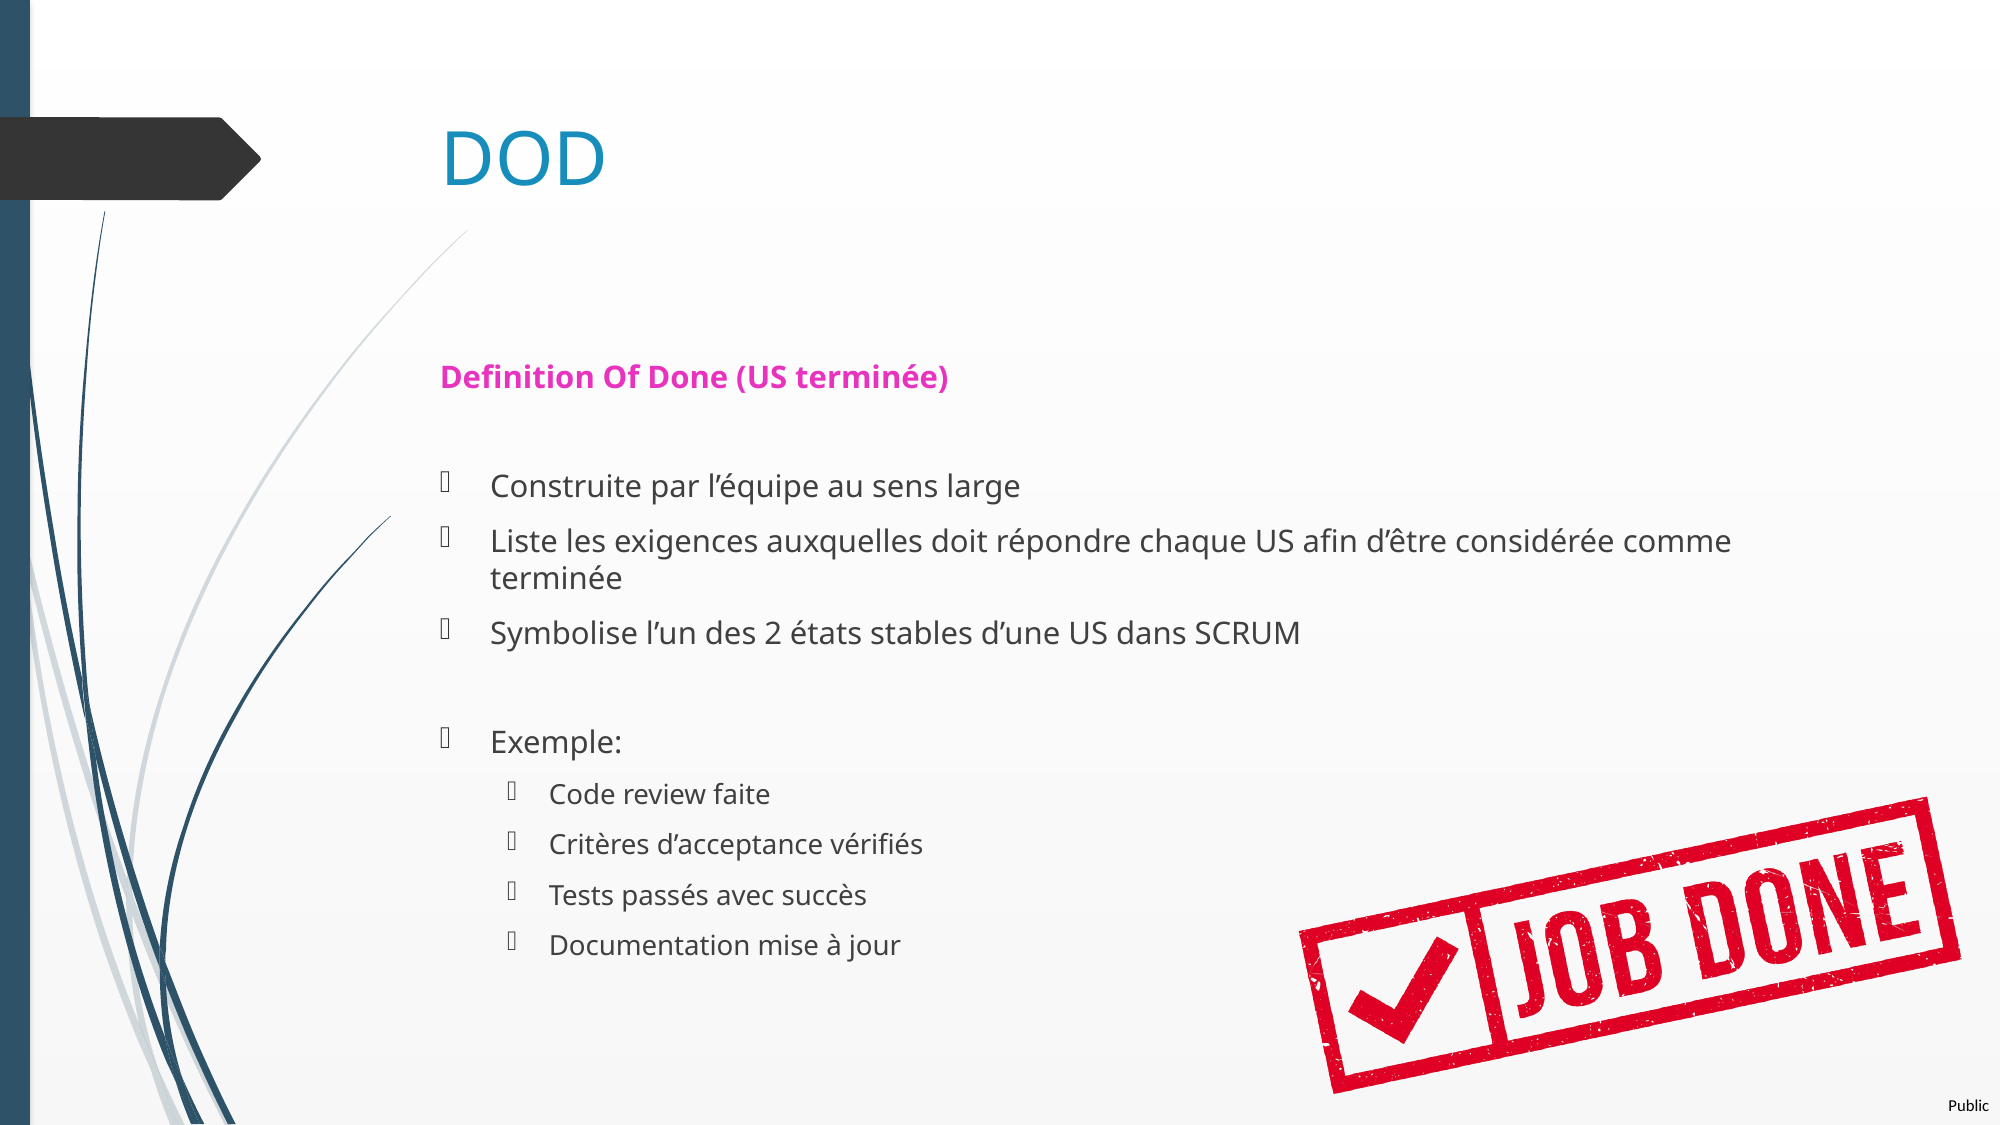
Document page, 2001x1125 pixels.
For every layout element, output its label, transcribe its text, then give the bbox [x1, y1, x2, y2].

list Definition Of Done (US terminée) Construite par l’équipe au sens large Liste les exigences auxquelles doit répondre chaque US afin d’être considérée comme terminée Symbolise l’un des 2 états stables d’une US dans SCRUM Exemple: Code review faite Critères d’acceptance vérifiés Tests passés avec succès Documentation mise à jour [424, 350, 1888, 970]
picture [1285, 786, 1981, 1118]
title DOD [425, 102, 1888, 313]
